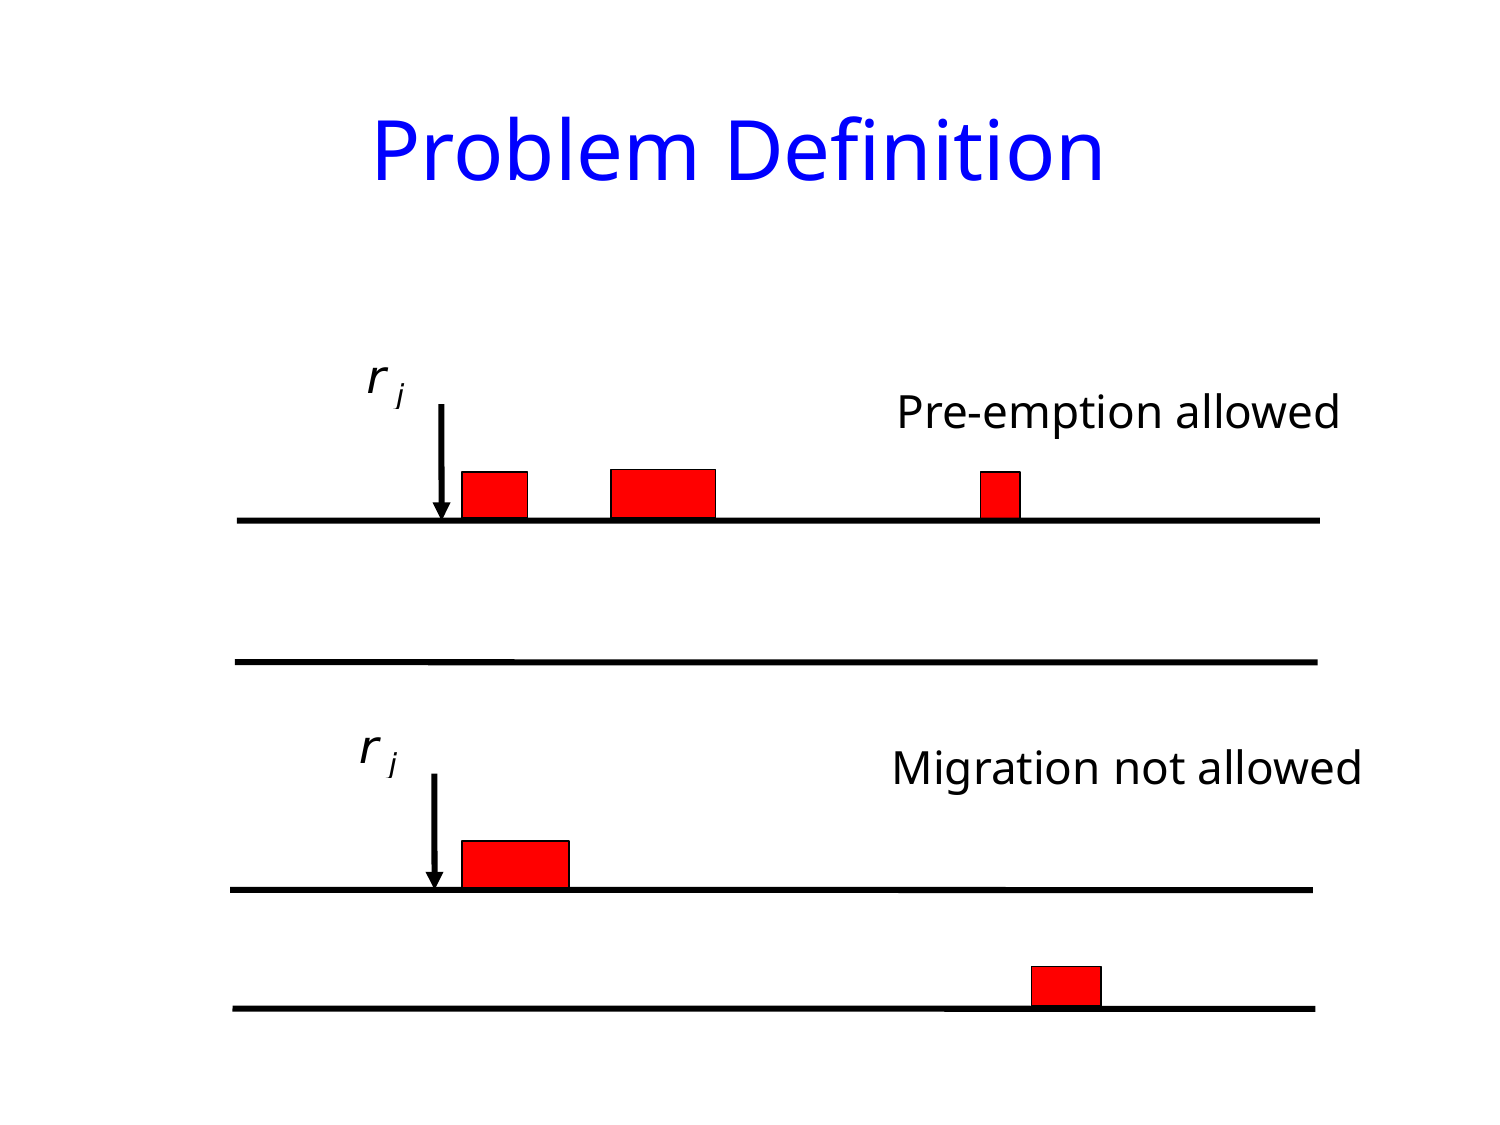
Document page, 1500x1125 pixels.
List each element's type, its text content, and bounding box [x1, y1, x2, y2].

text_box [354, 350, 423, 419]
text_box Migration not allowed [878, 722, 1359, 800]
title Problem Definition [74, 44, 1425, 234]
text_box [462, 841, 570, 888]
text_box [980, 472, 1020, 519]
text_box Pre-emption allowed [882, 367, 1333, 444]
text_box [1031, 966, 1102, 1007]
text_box [435, 404, 448, 520]
text_box [462, 471, 528, 519]
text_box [346, 719, 416, 789]
text_box [611, 469, 716, 519]
text_box [428, 773, 441, 890]
